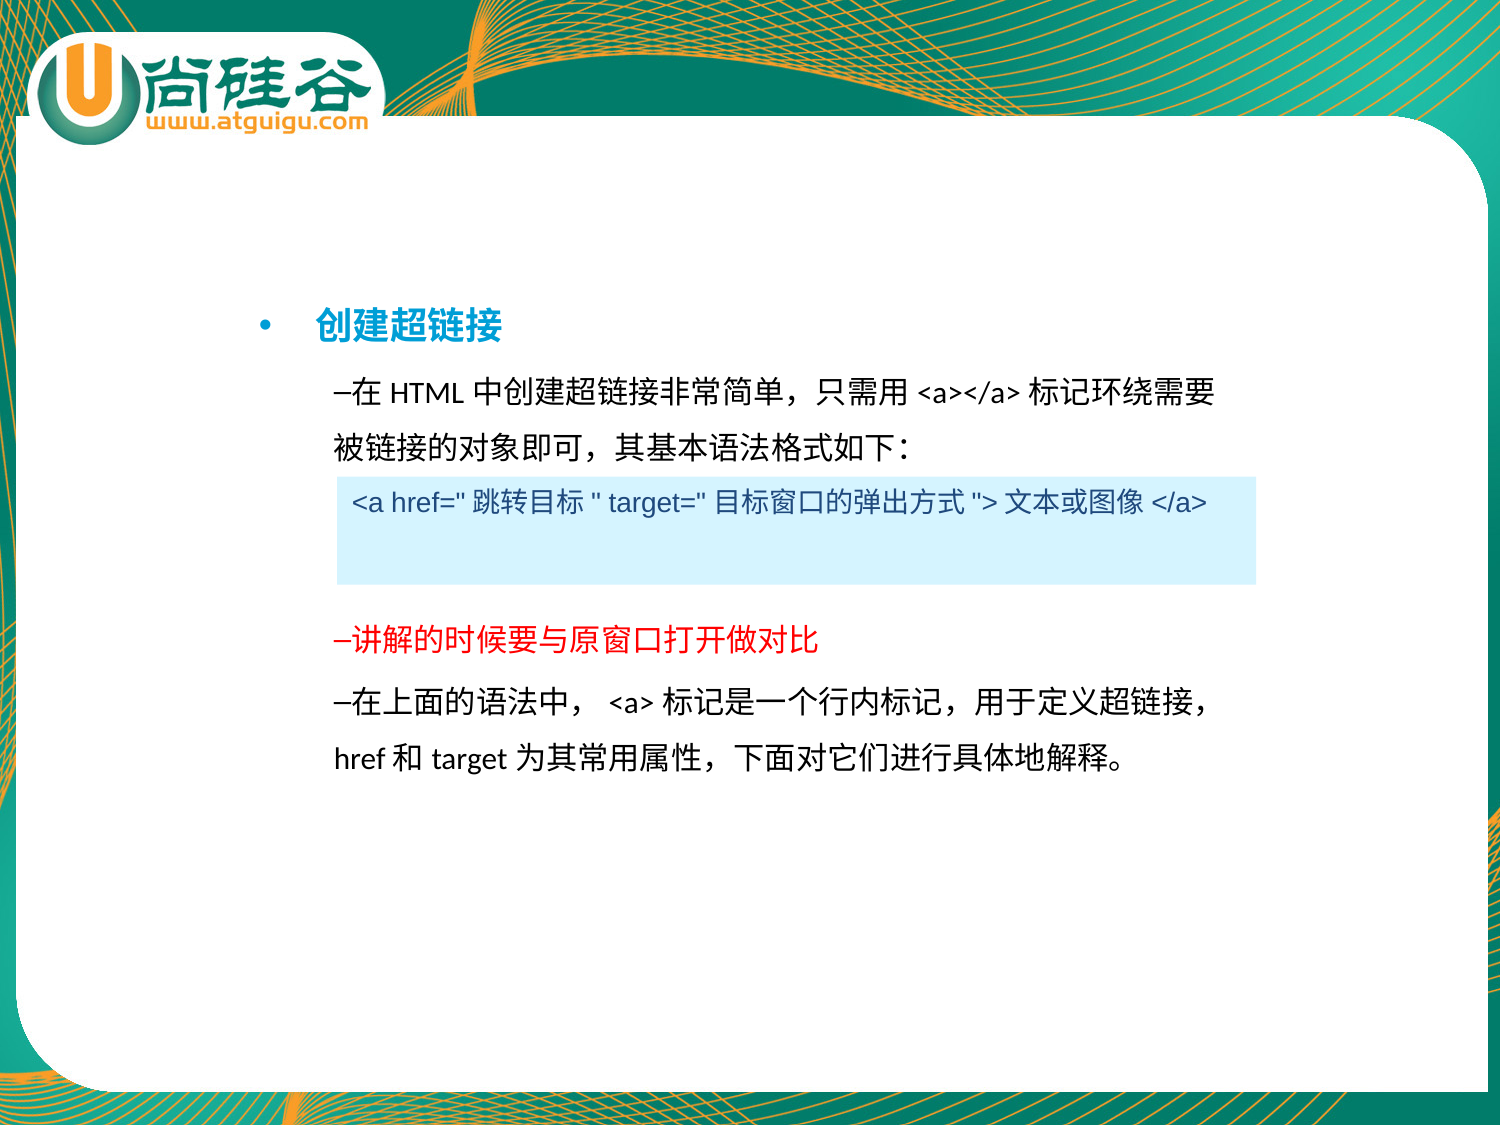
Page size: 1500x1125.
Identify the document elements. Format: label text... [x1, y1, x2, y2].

list 创建超链接 在HTML中创建超链接非常简单，只需用<a></a>标记环绕需要被链接的对象即可，其基本语法格式如下： 讲解的时候要与原窗口打开做对比 在上面的语法中，<a>标记是一个行内标记，用于定义超链接，href和target为其常用属性，下面对它们进行具体地解释。 [243, 271, 1257, 938]
text_box <a href="跳转目标" target="目标窗口的弹出方式">文本或图像</a> [337, 476, 1257, 585]
picture [0, 0, 1500, 1125]
